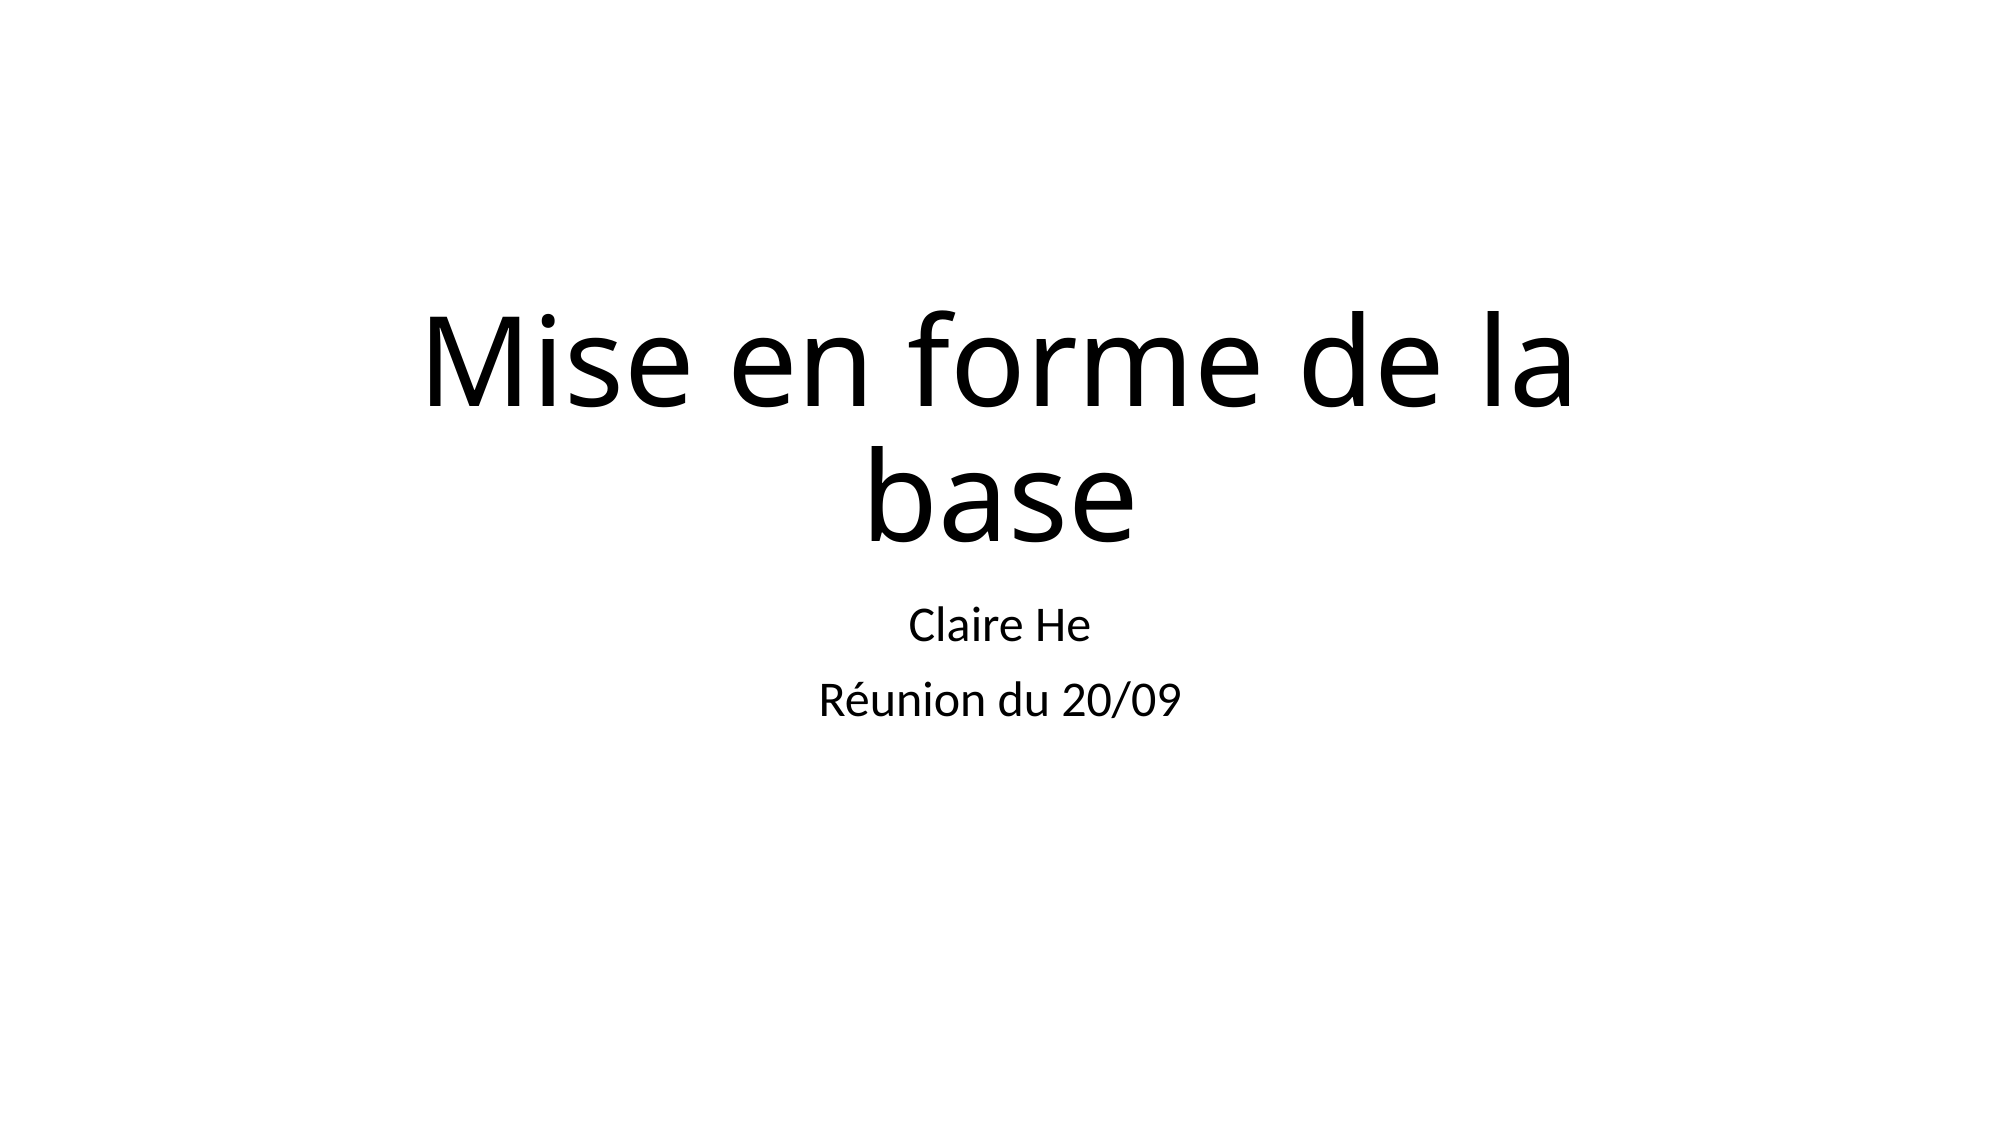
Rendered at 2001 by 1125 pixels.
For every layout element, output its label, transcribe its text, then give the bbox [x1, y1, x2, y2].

title Mise en forme de la base [249, 184, 1750, 576]
subtitle Claire He Réunion du 20/09 [249, 590, 1750, 863]
